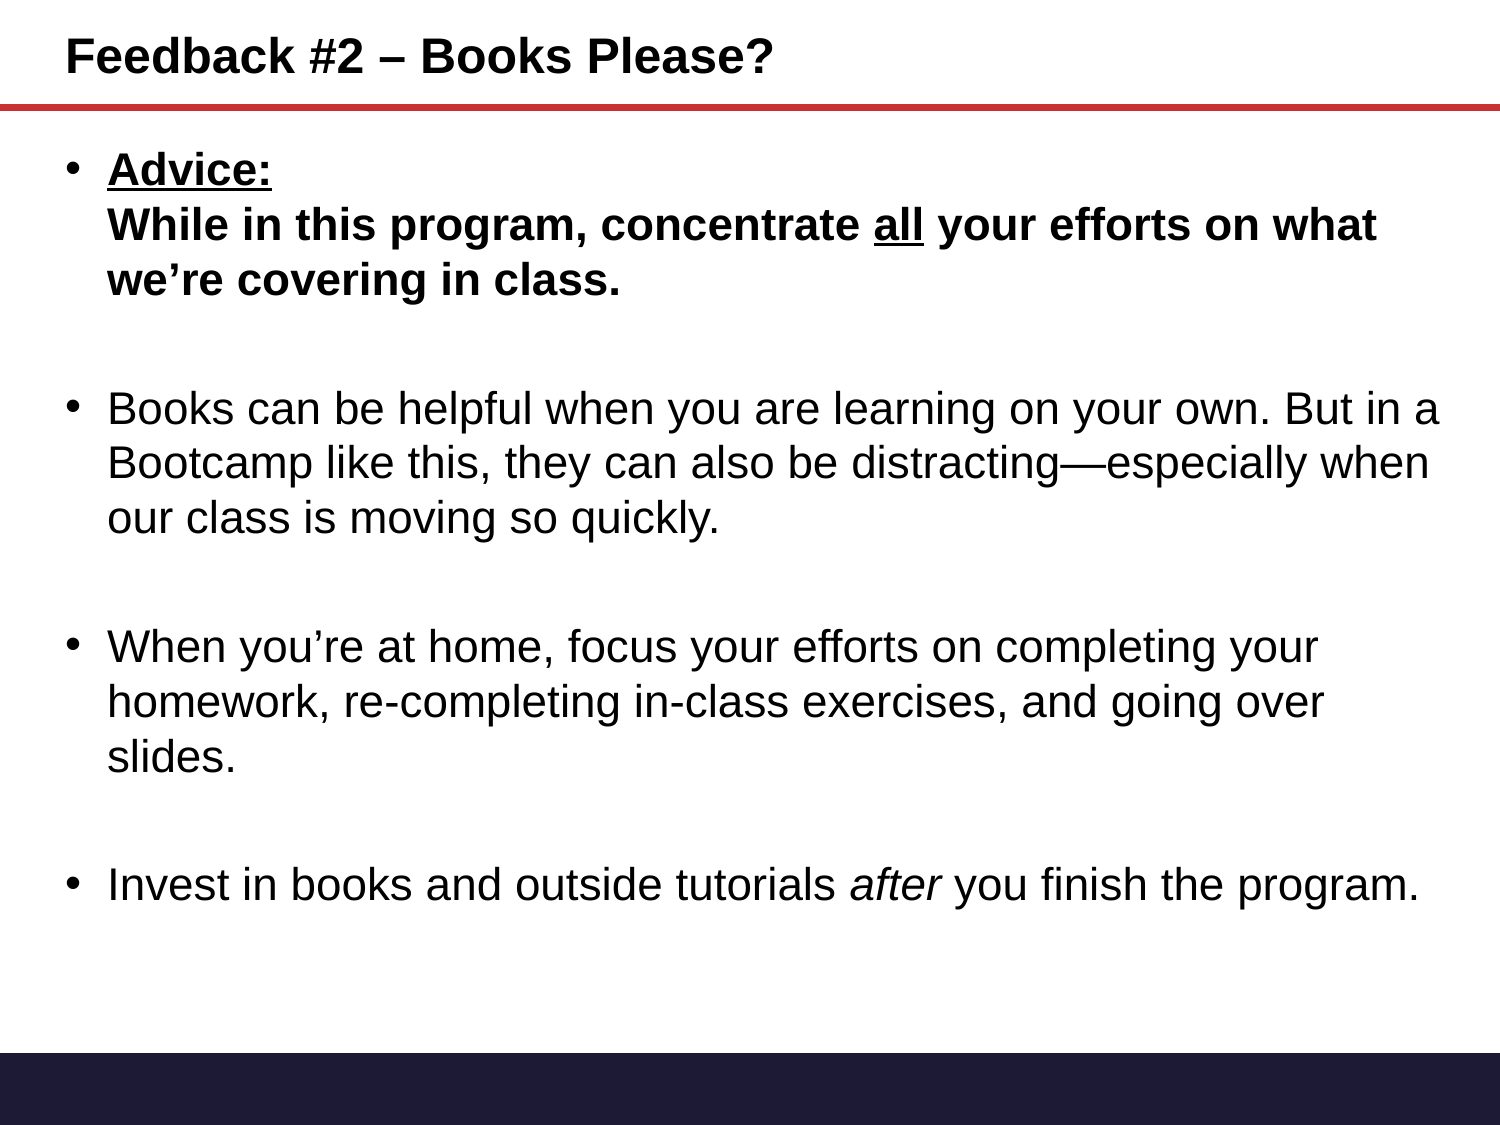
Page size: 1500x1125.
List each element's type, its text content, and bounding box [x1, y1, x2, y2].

text_box Advice: While in this program, concentrate all your efforts on what we’re covering in class. Books can be helpful when you are learning on your own. But in a Bootcamp like this, they can also be distracting—especially when our class is moving so quickly. When you’re at home, focus your efforts on completing your homework, re-completing in-class exercises, and going over slides. Invest in books and outside tutorials after you finish the program. [49, 125, 1484, 1035]
text_box Feedback #2 – Books Please? [50, 16, 1150, 92]
